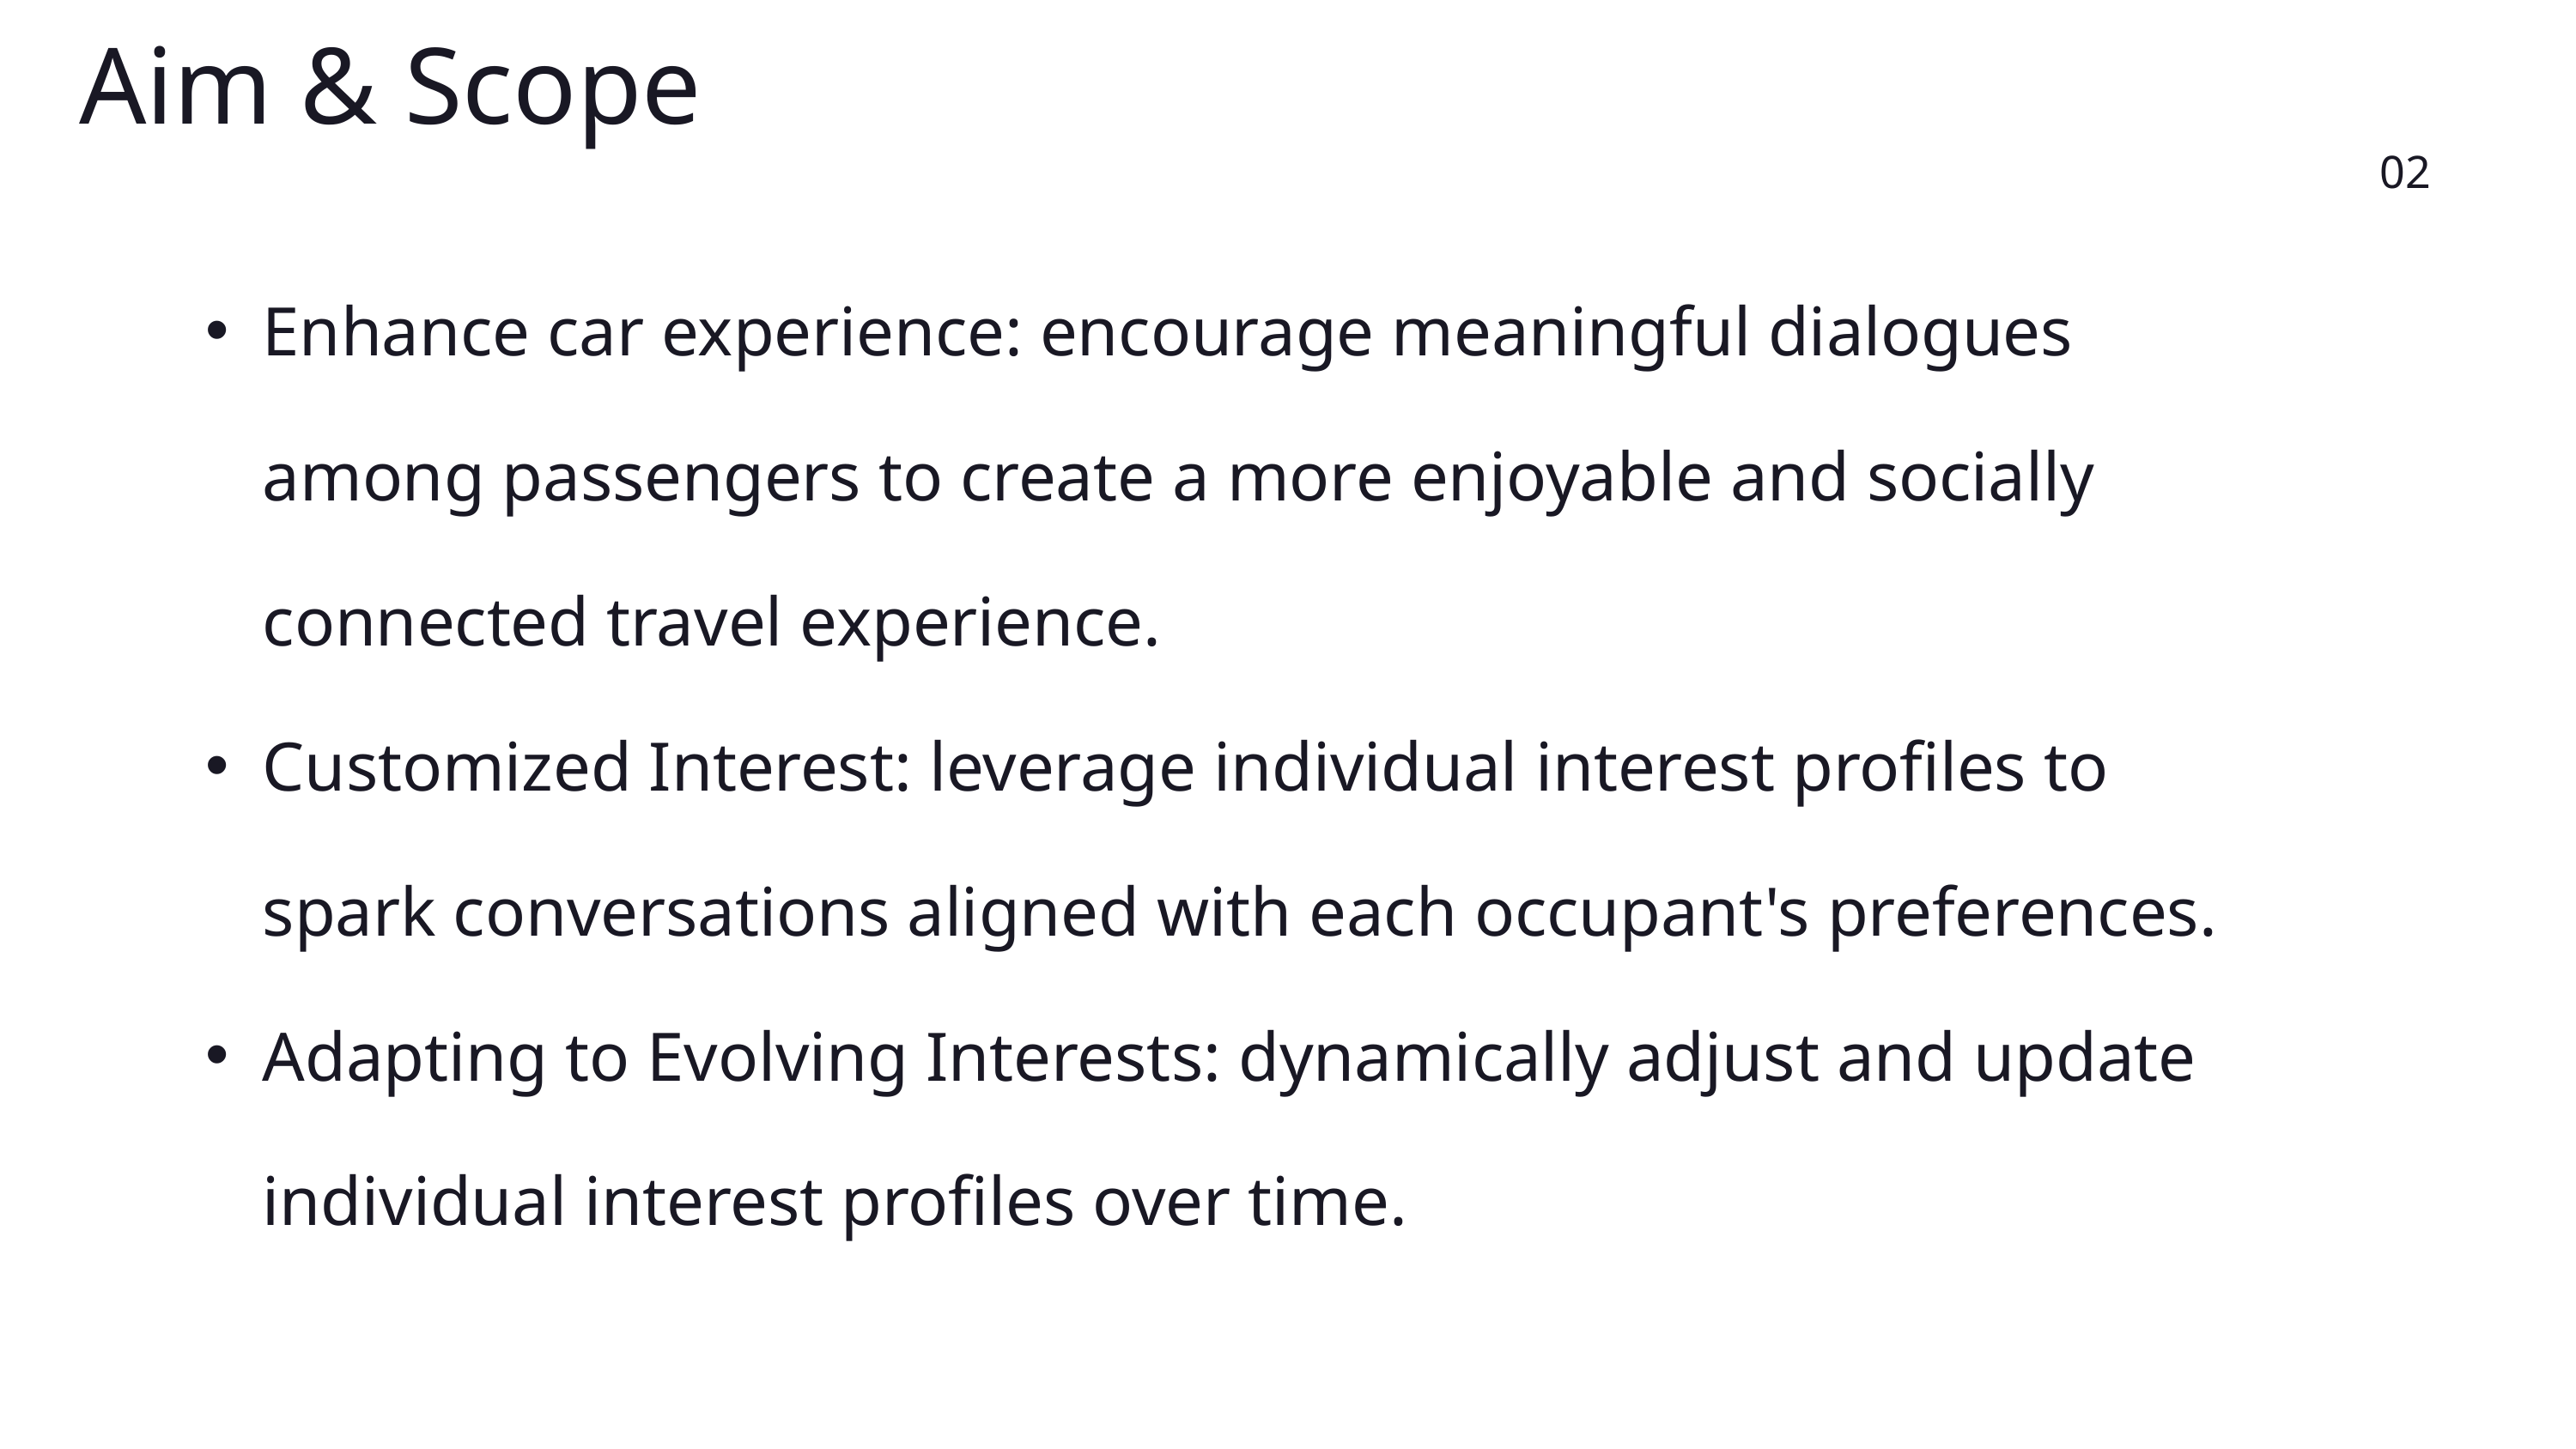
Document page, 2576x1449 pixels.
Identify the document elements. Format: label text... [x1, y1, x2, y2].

text_box Enhance car experience: encourage meaningful dialogues among passengers to create a more enjoyable and socially connected travel experience. Customized Interest: leverage individual interest profiles to spark conversations aligned with each occupant's preferences. Adapting to Evolving Interests: dynamically adjust and update individual interest profiles over time. [149, 224, 2252, 1385]
text_box Aim & Scope [79, 18, 1667, 146]
text_box 02 [2251, 143, 2432, 197]
